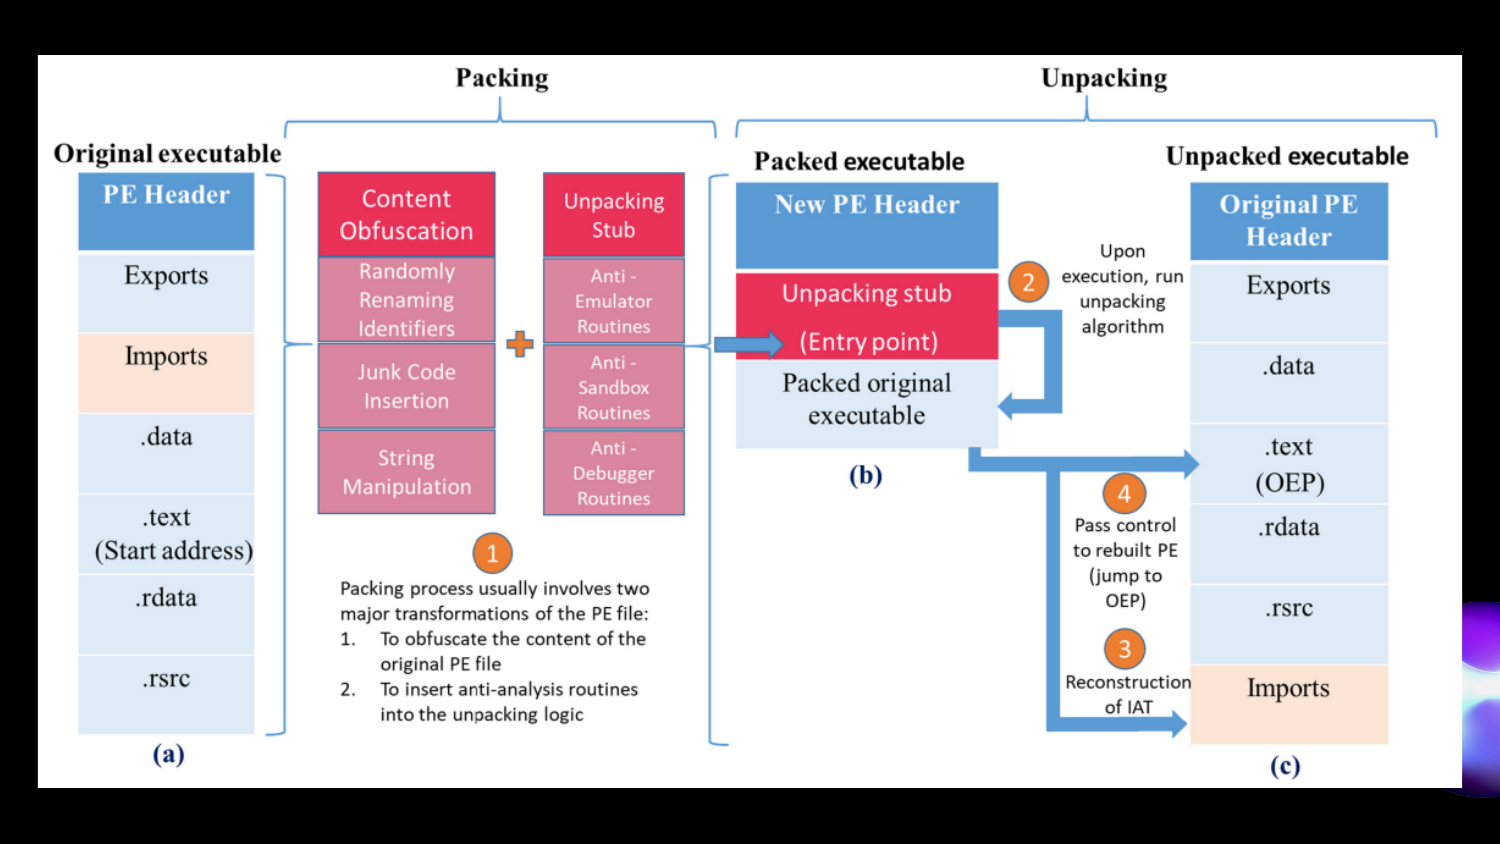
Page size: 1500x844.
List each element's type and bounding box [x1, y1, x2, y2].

picture [37, 55, 1500, 800]
